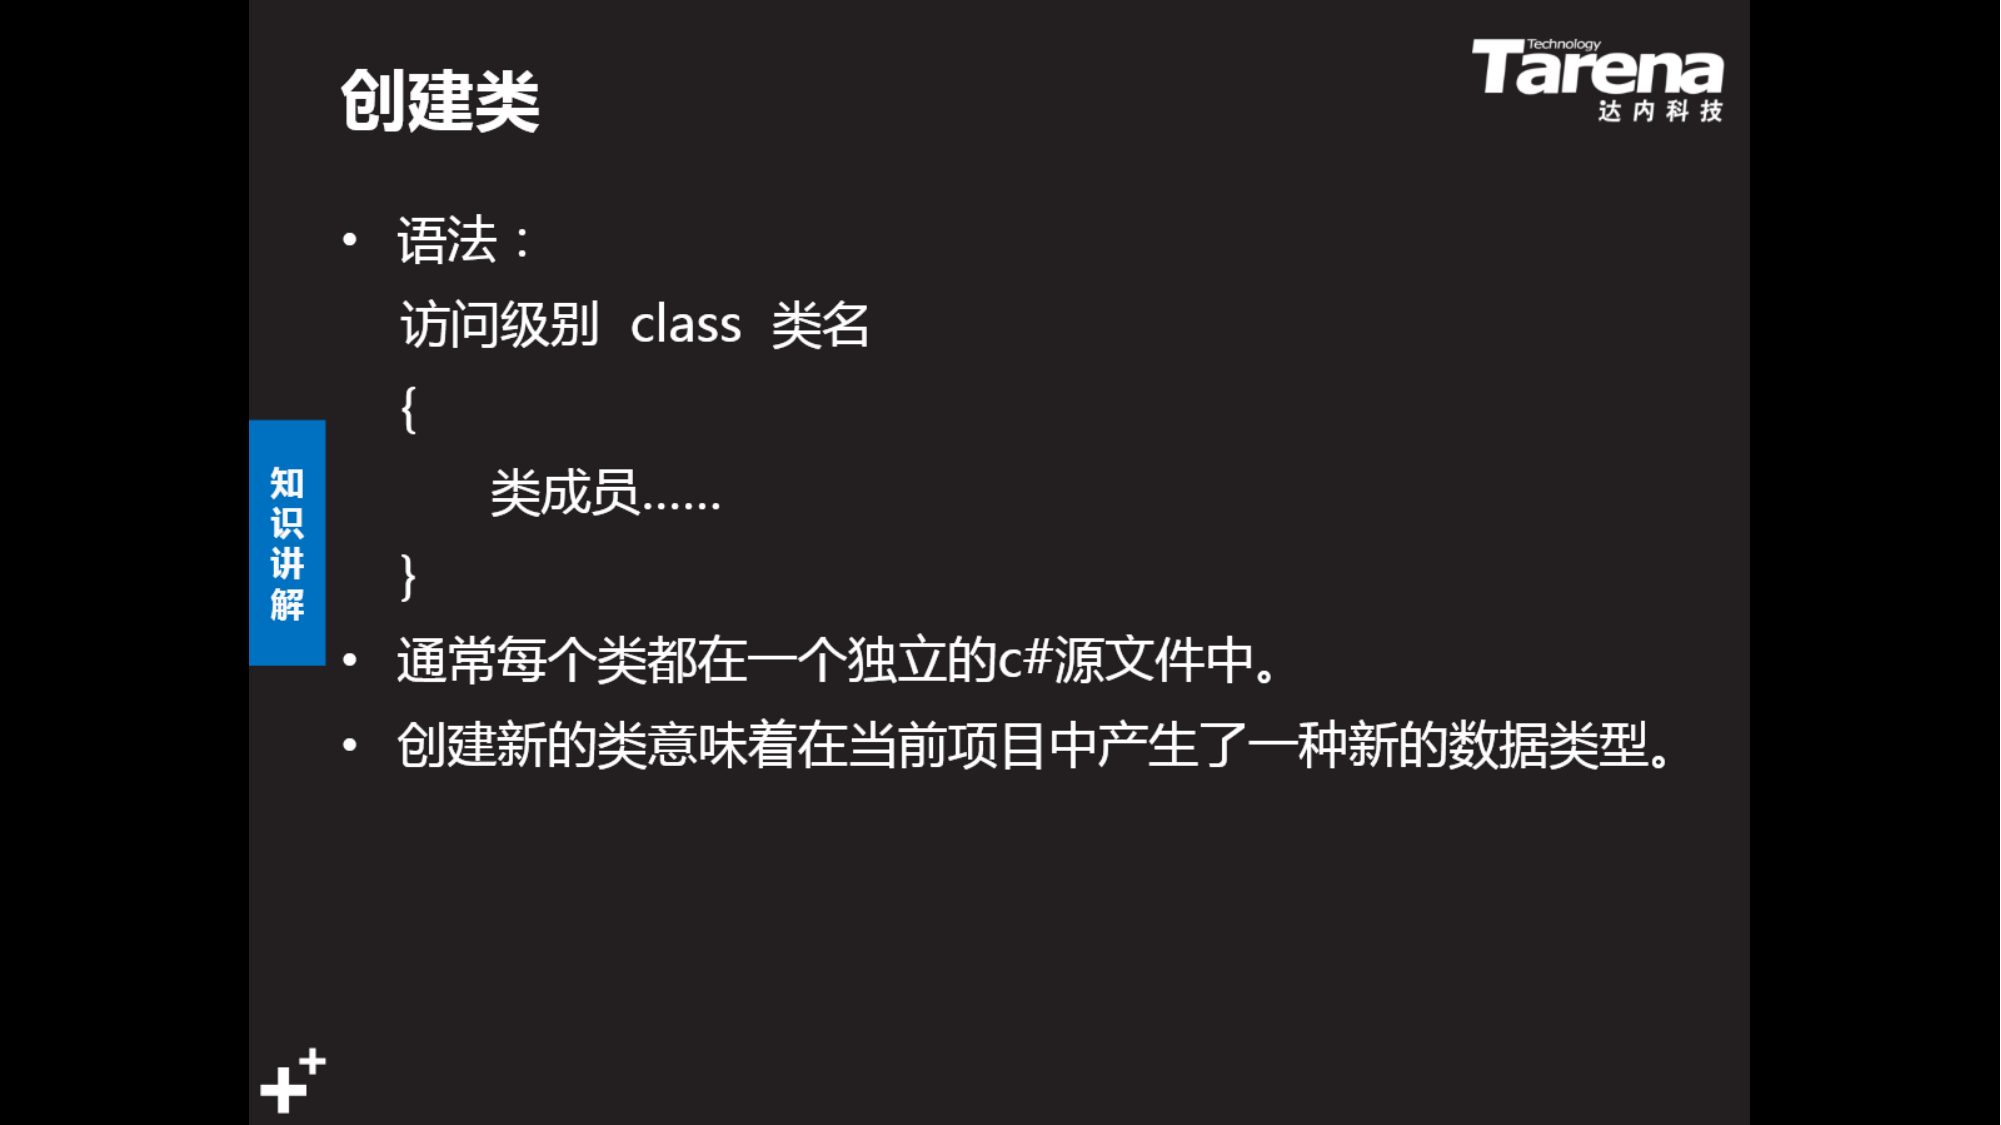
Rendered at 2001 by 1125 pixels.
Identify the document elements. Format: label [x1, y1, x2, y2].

picture [249, 0, 1750, 1125]
